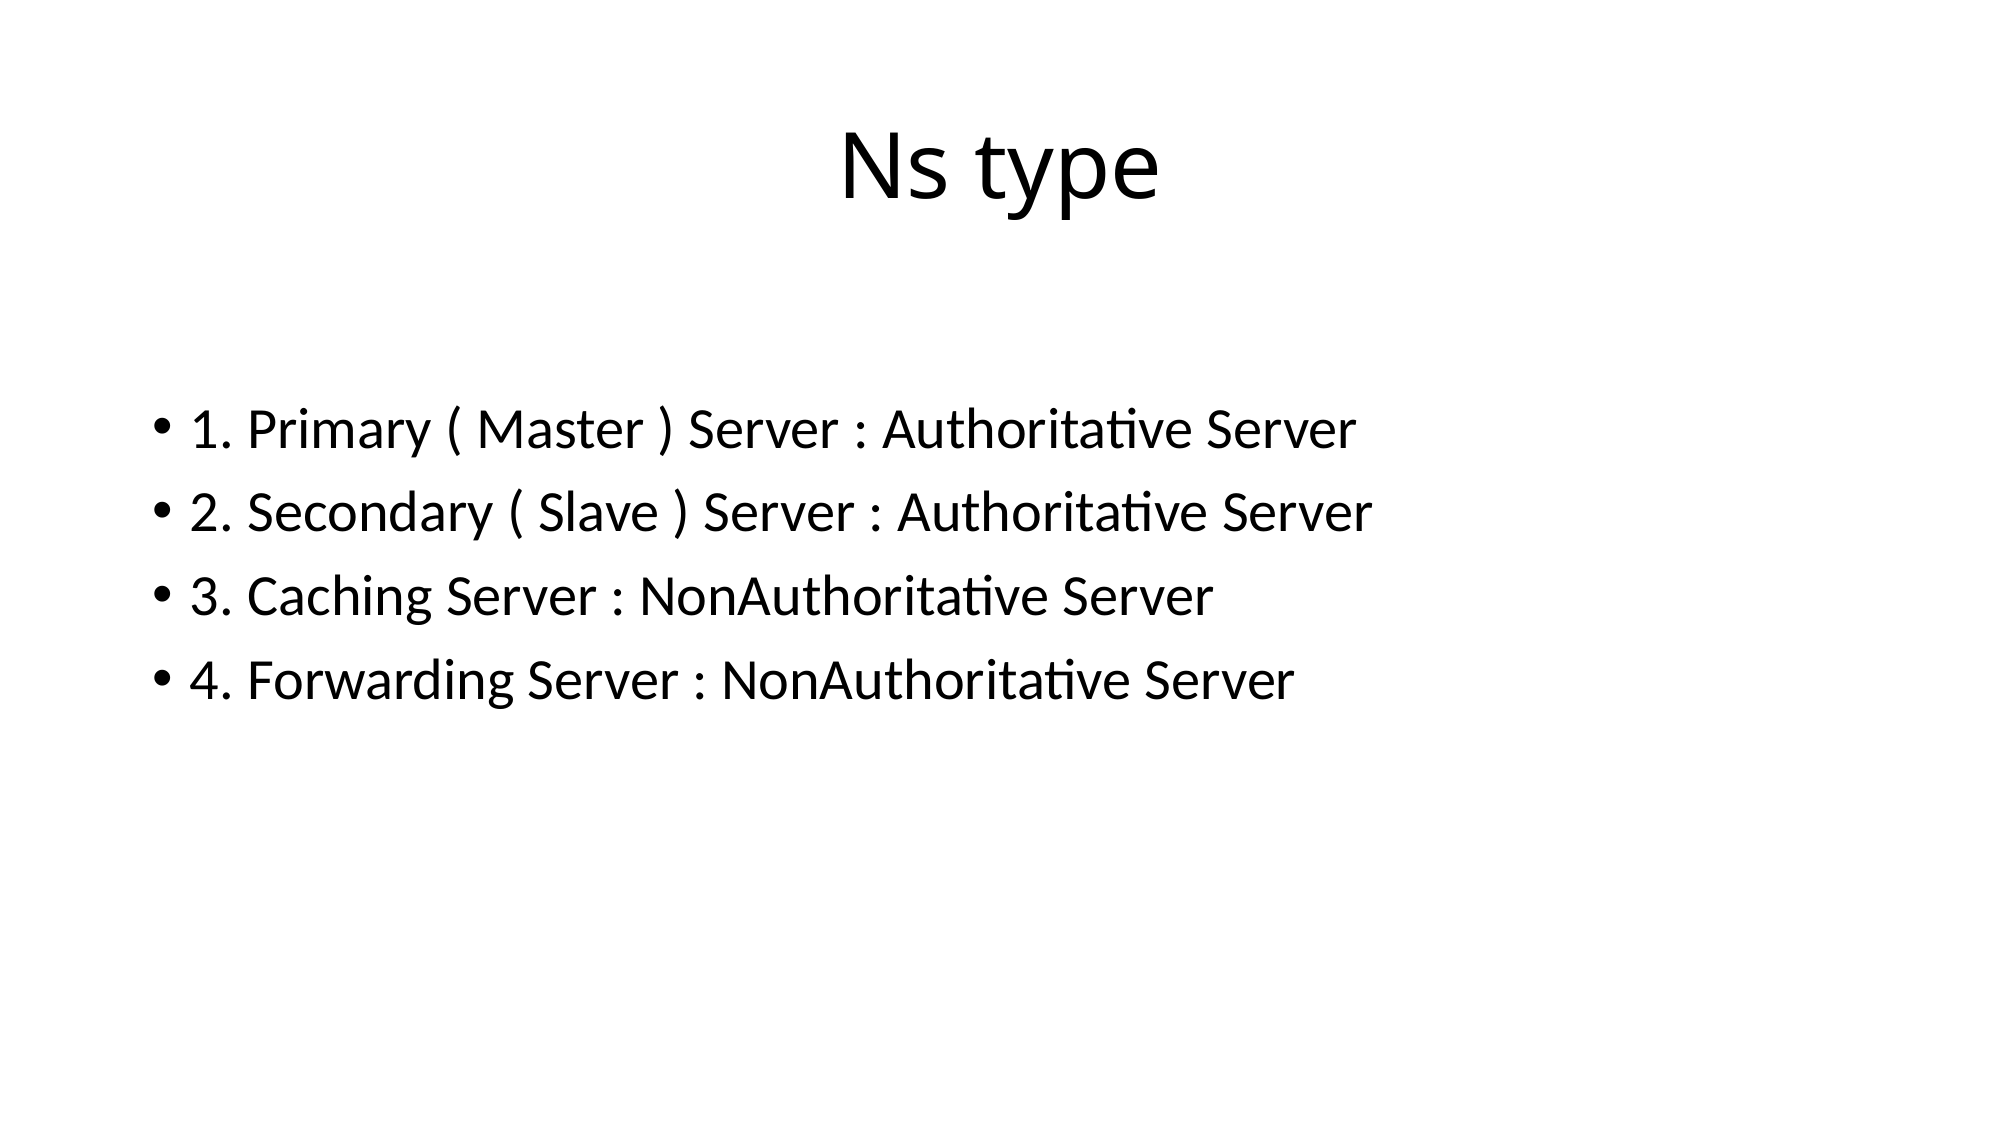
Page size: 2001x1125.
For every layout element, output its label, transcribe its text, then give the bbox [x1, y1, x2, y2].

title Ns type [137, 59, 1863, 278]
list 1. Primary ( Master ) Server : Authoritative Server 2. Secondary ( Slave ) Server : Authoritative Server 3. Caching Server : NonAuthoritative Server 4. Forwarding Server : NonAuthoritative Server [137, 299, 1863, 1014]
